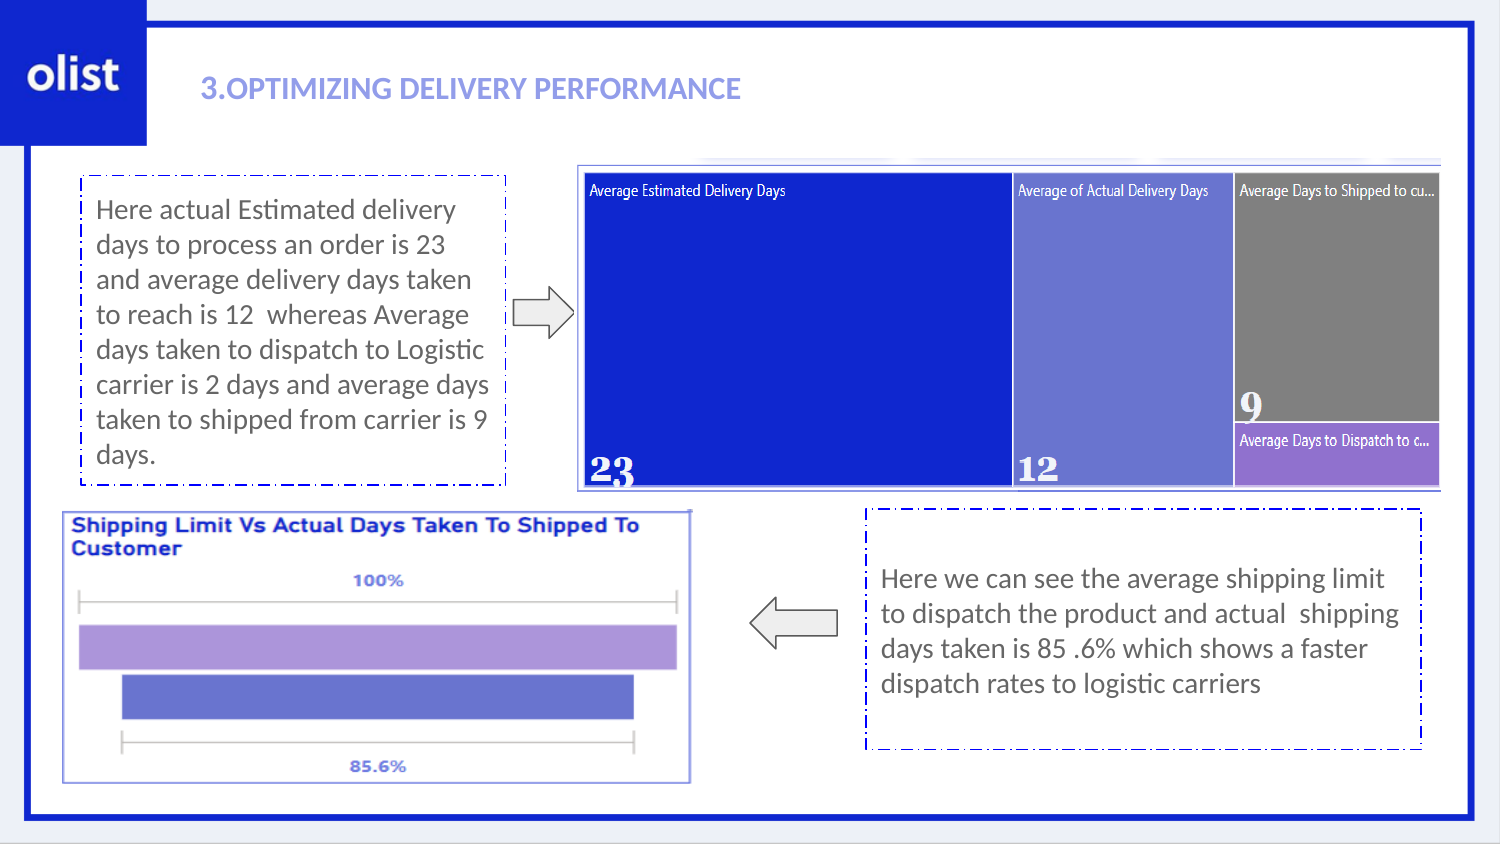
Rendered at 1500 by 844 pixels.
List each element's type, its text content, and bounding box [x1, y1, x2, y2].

text_box [750, 597, 838, 649]
text_box [513, 286, 569, 339]
text_box Here we can see the average shipping limit to dispatch the product and actual shipping days taken is 85 .6% which shows a faster dispatch rates to logistic carriers [865, 509, 1422, 750]
text_box 3.OPTIMIZING DELIVERY PERFORMANCE [185, 49, 1339, 141]
text_box Here actual Estimated delivery days to process an order is 23 and average delivery days taken to reach is 12 whereas Average days taken to dispatch to Logistic carrier is 2 days and average days taken to shipped from carrier is 9 days. [81, 175, 506, 486]
picture [0, 0, 1500, 844]
